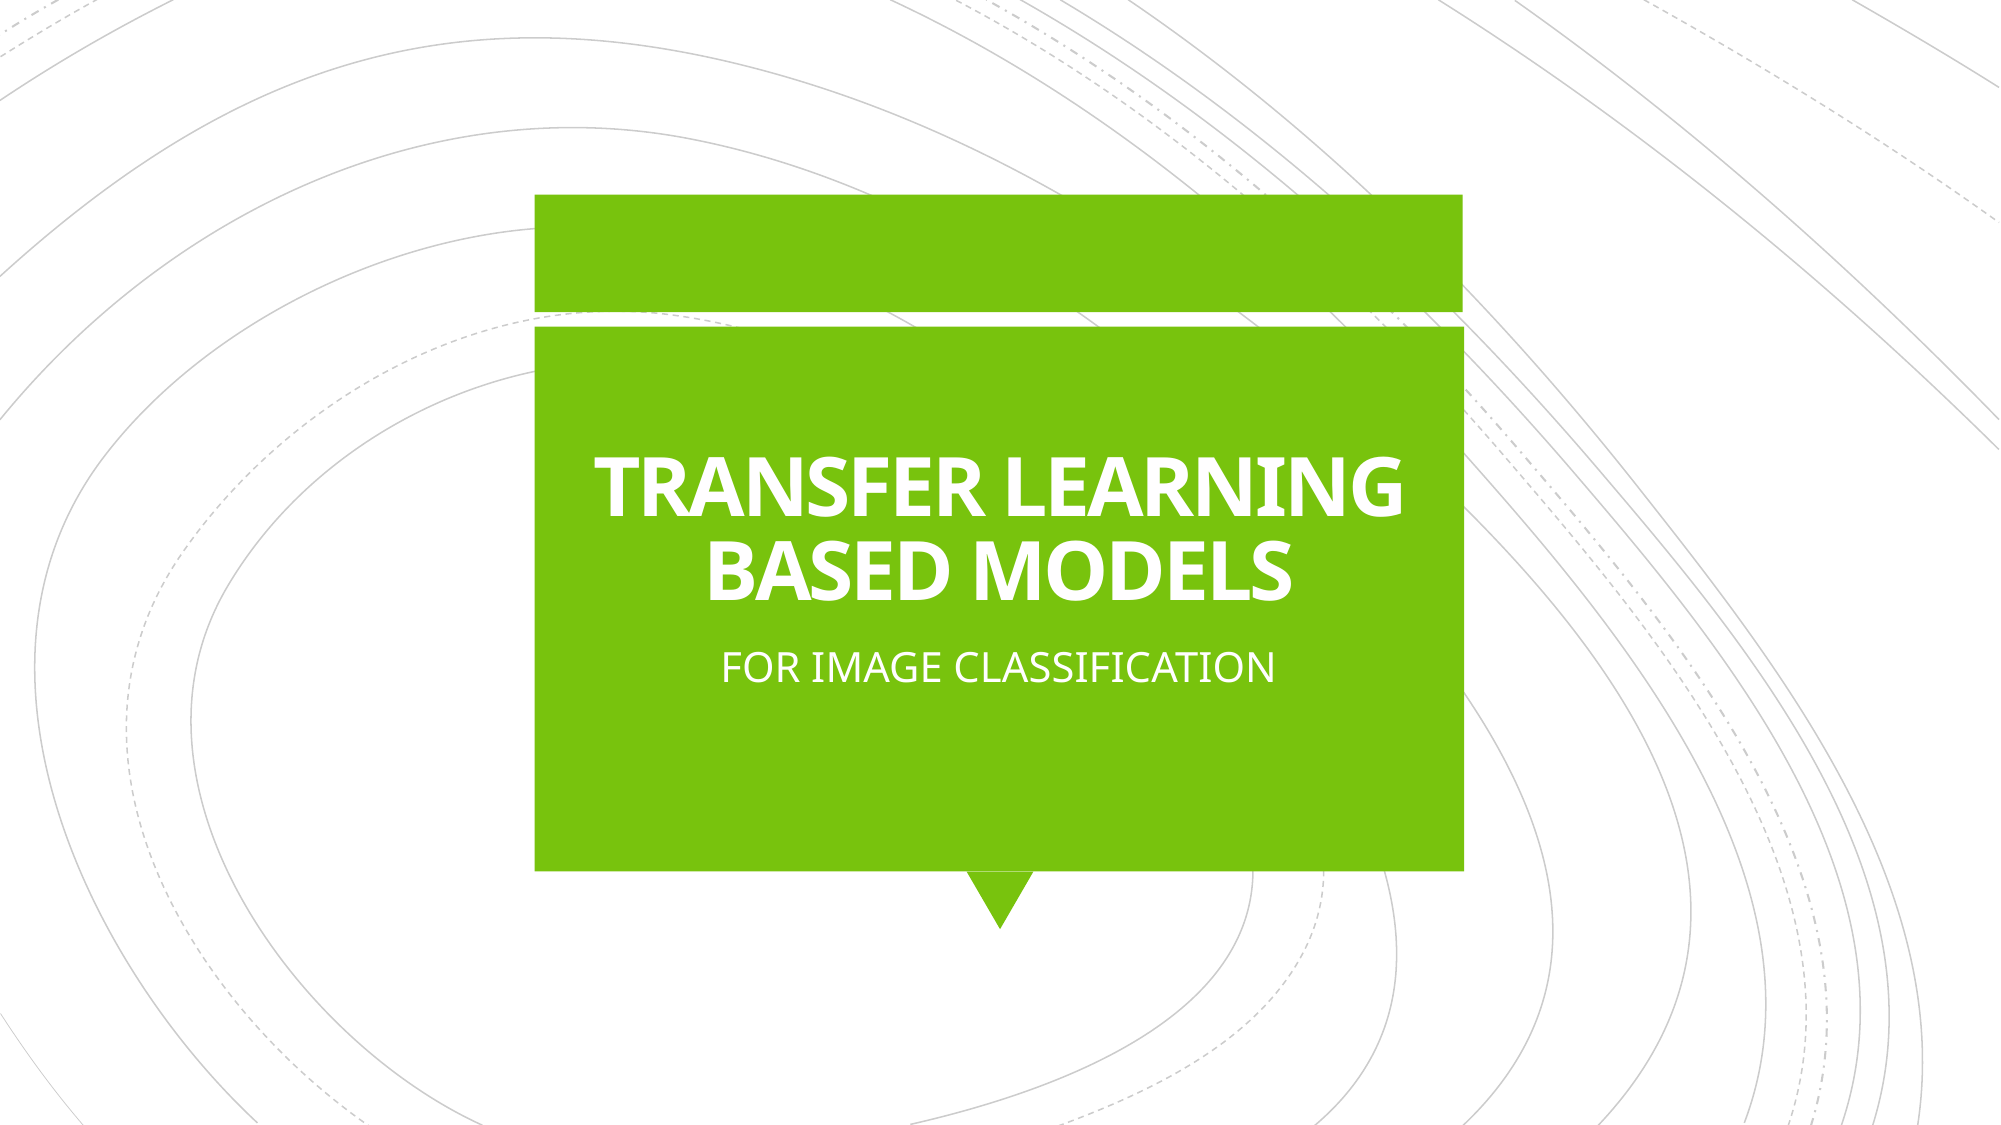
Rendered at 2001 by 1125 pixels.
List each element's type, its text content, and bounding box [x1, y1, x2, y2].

list FOR IMAGE CLASSIFICATION [548, 631, 1450, 859]
title TRANSFER LEARNING BASED MODELS [548, 340, 1450, 618]
